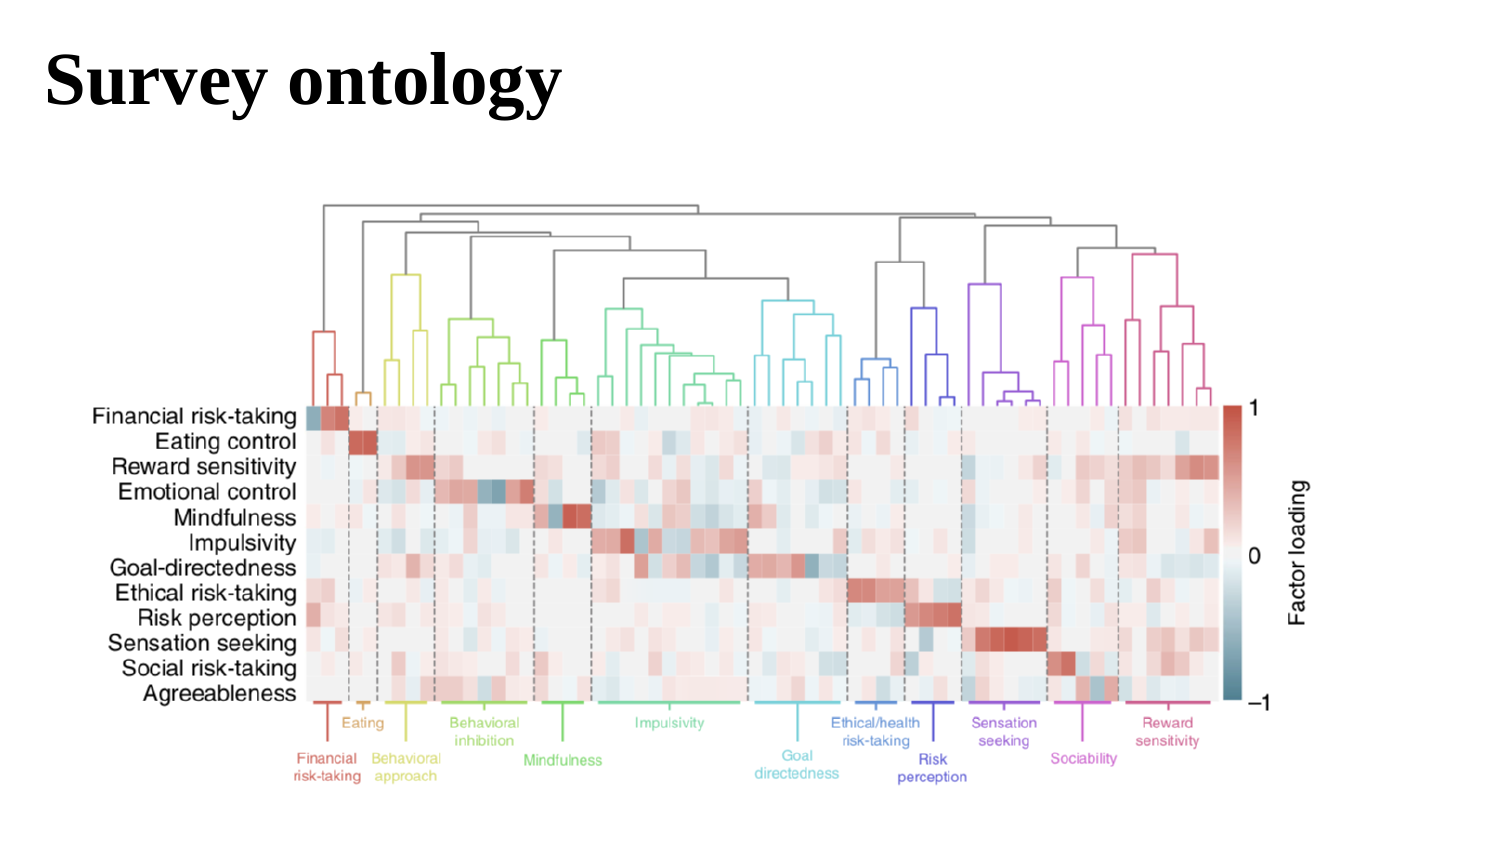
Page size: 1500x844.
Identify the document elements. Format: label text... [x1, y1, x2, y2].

text_box Survey ontology [29, 32, 578, 128]
picture [0, 157, 1497, 806]
